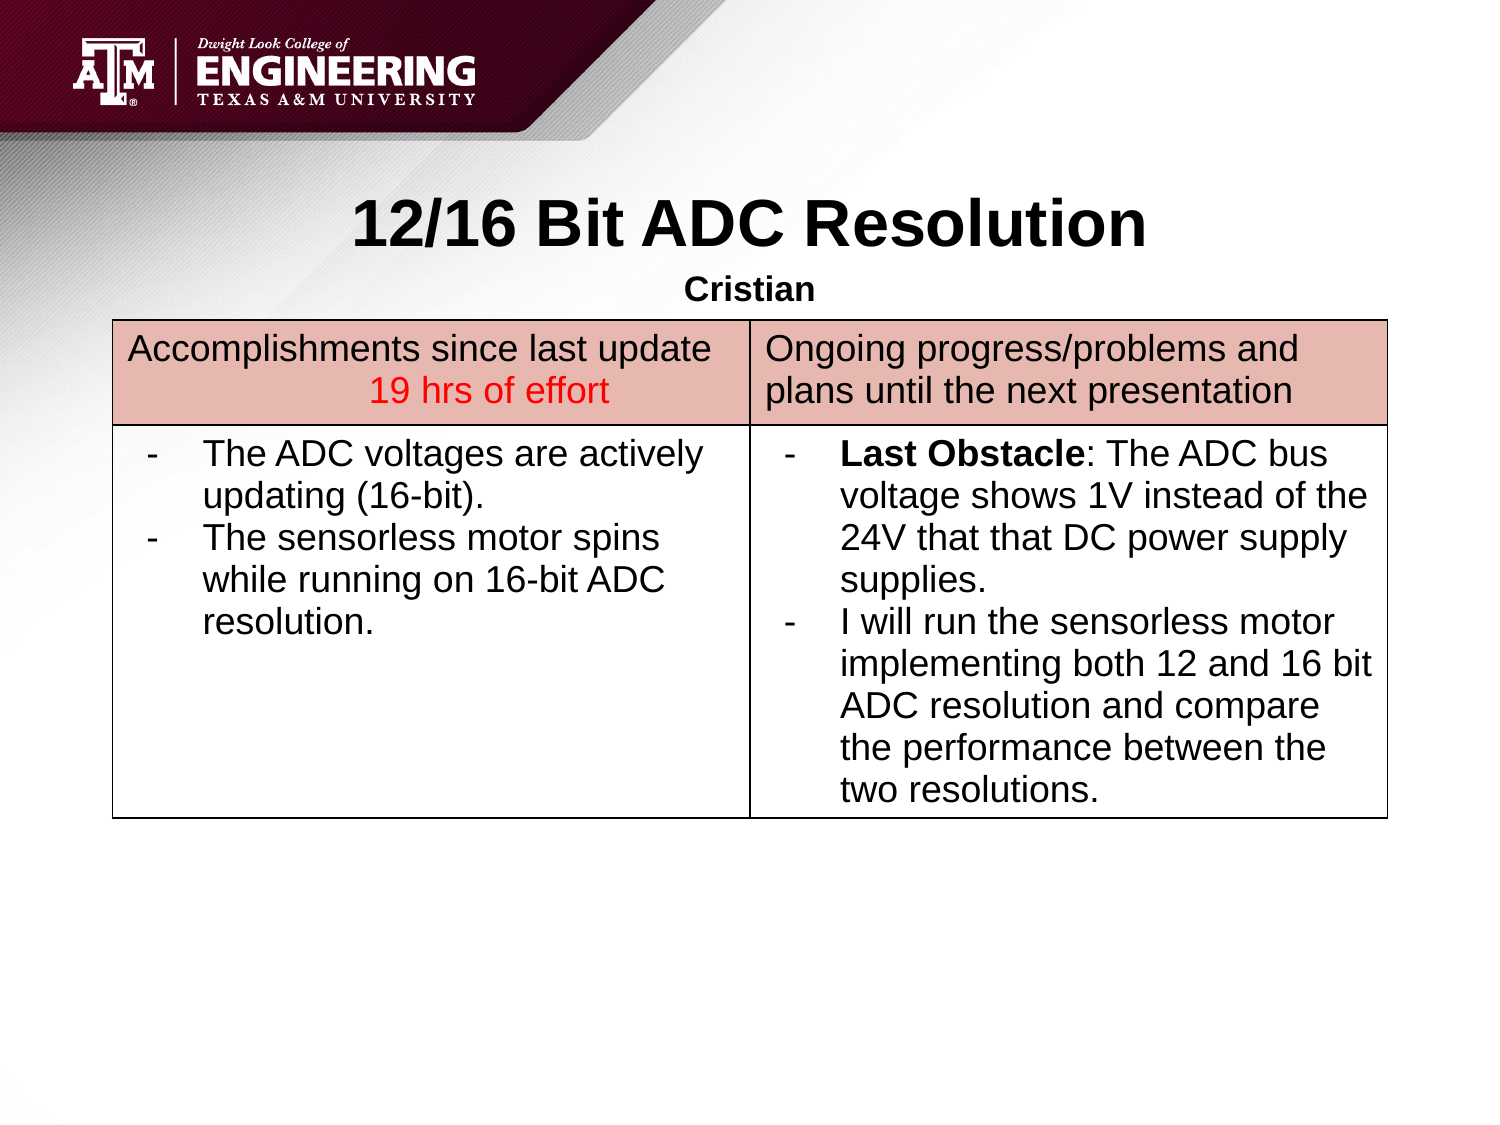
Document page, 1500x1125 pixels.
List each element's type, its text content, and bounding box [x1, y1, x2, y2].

table_cell The ADC voltages are actively updating (16-bit). The sensorless motor spins while running on 16-bit ADC resolution. [113, 426, 749, 817]
title 12/16 Bit ADC Resolution Cristian [75, 172, 1425, 304]
table_header Accomplishments since last update 19 hrs of effort [113, 321, 749, 424]
table_header Ongoing progress/problems and plans until the next presentation [751, 321, 1387, 424]
picture [0, 0, 1500, 1125]
table_cell Last Obstacle: The ADC bus voltage shows 1V instead of the 24V that that DC power supply supplies. I will run the sensorless motor implementing both 12 and 16 bit ADC resolution and compare the performance between the two resolutions. [751, 426, 1387, 817]
